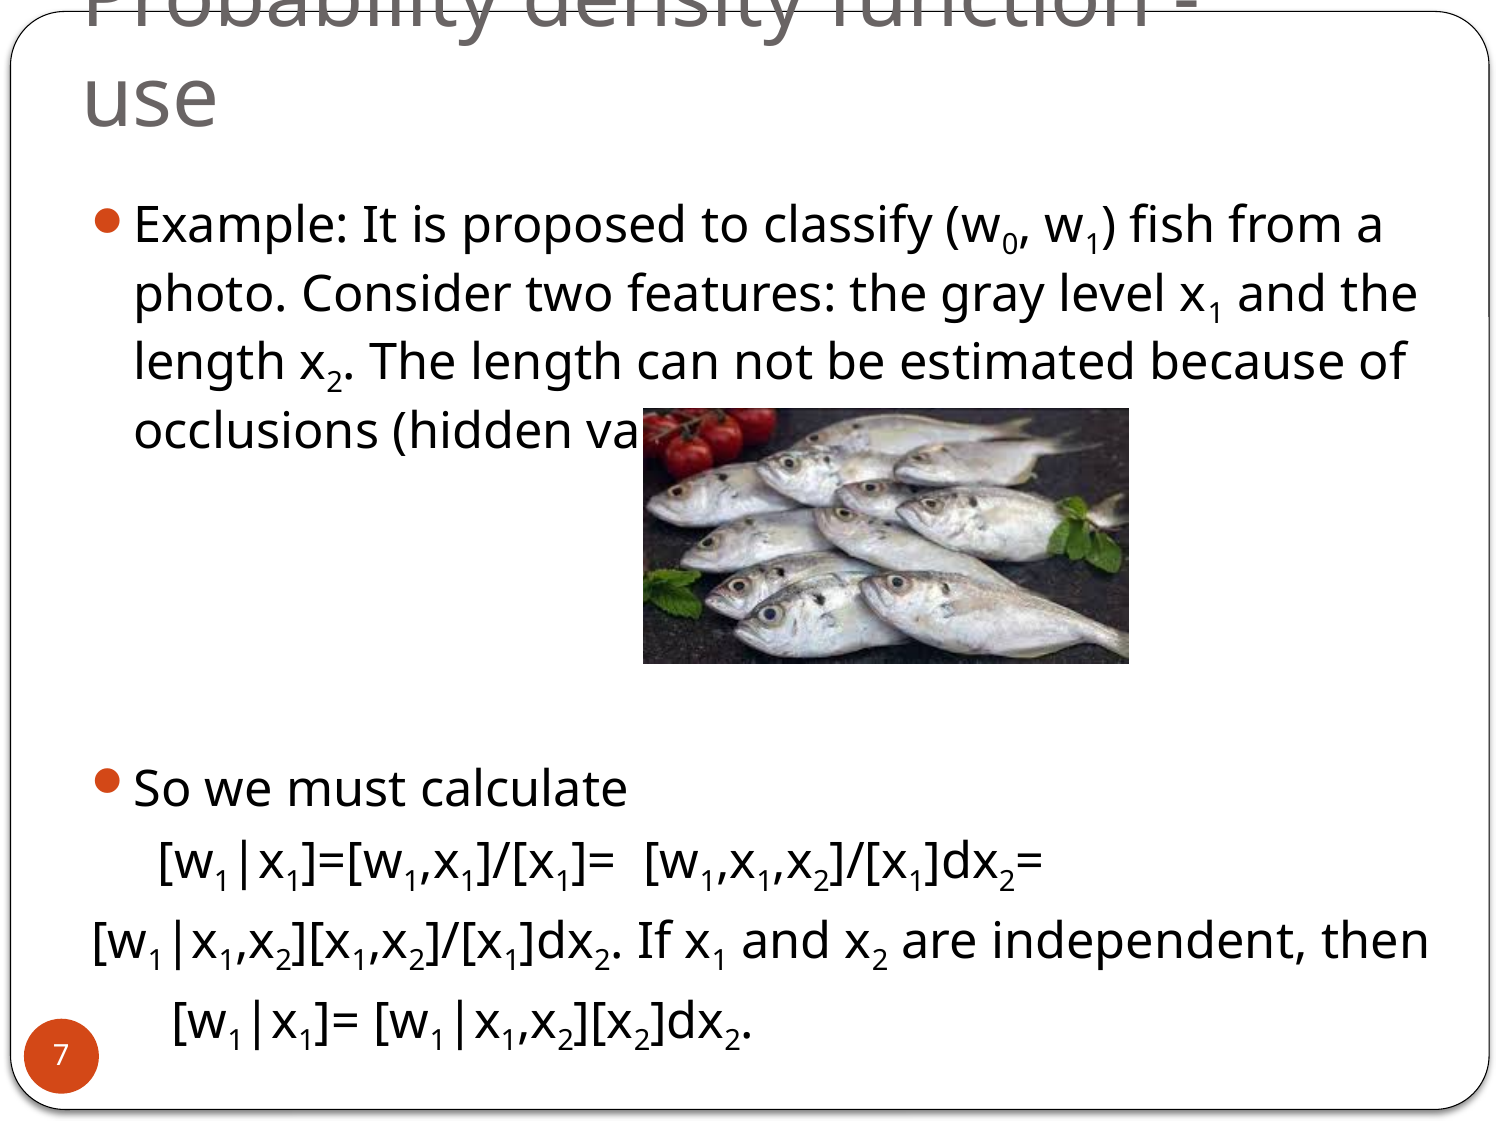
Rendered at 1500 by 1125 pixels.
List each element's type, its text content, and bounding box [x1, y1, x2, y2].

picture [643, 408, 1129, 664]
slide_number 7 [23, 1018, 99, 1094]
title Probability density function - use [66, 30, 1342, 159]
